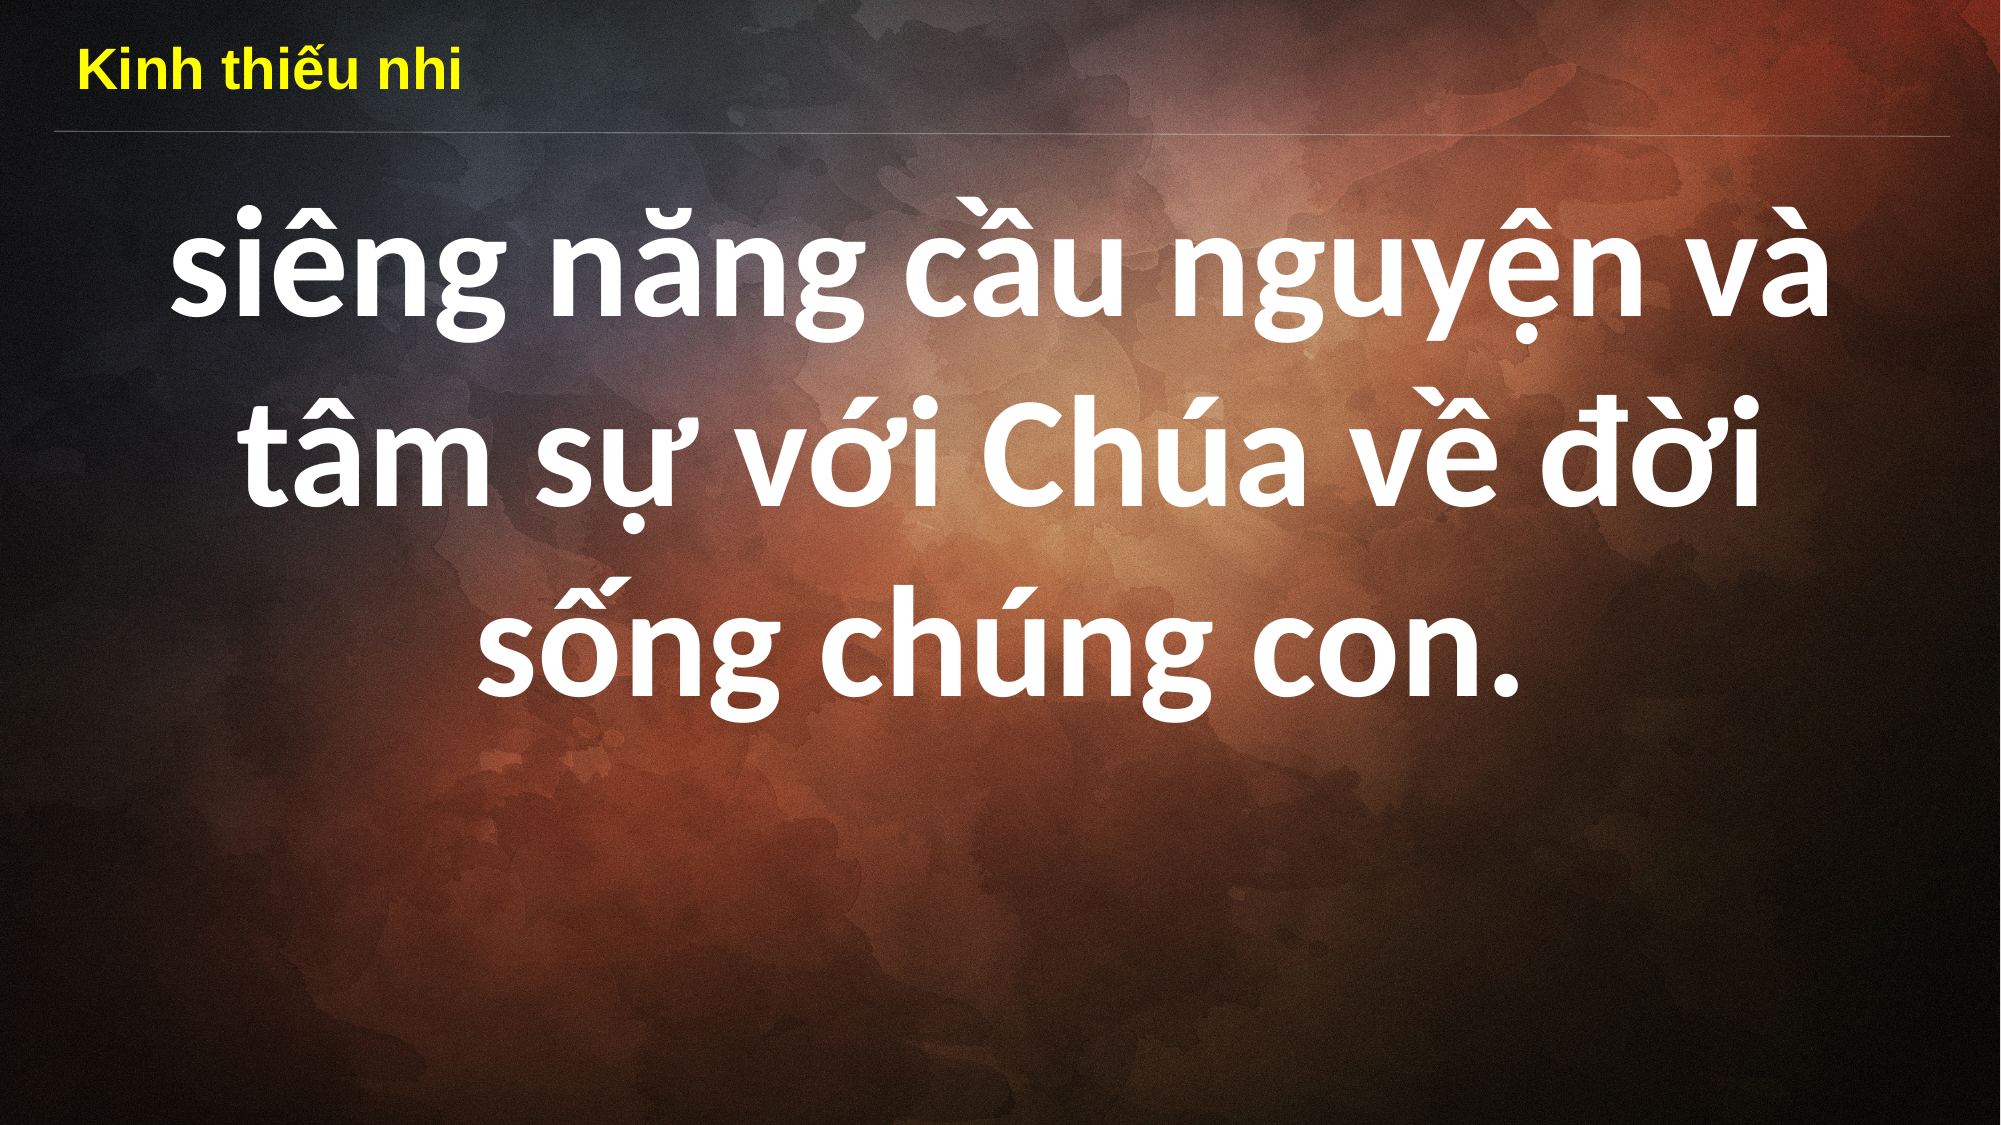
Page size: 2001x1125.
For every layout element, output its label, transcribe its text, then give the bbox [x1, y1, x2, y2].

picture [0, 0, 2001, 1125]
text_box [53, 131, 1950, 137]
text_box siêng năng cầu nguyện và tâm sự với Chúa về đời sống chúng con. [53, 150, 1950, 736]
subtitle Kinh thiếu nhi [53, 31, 487, 118]
